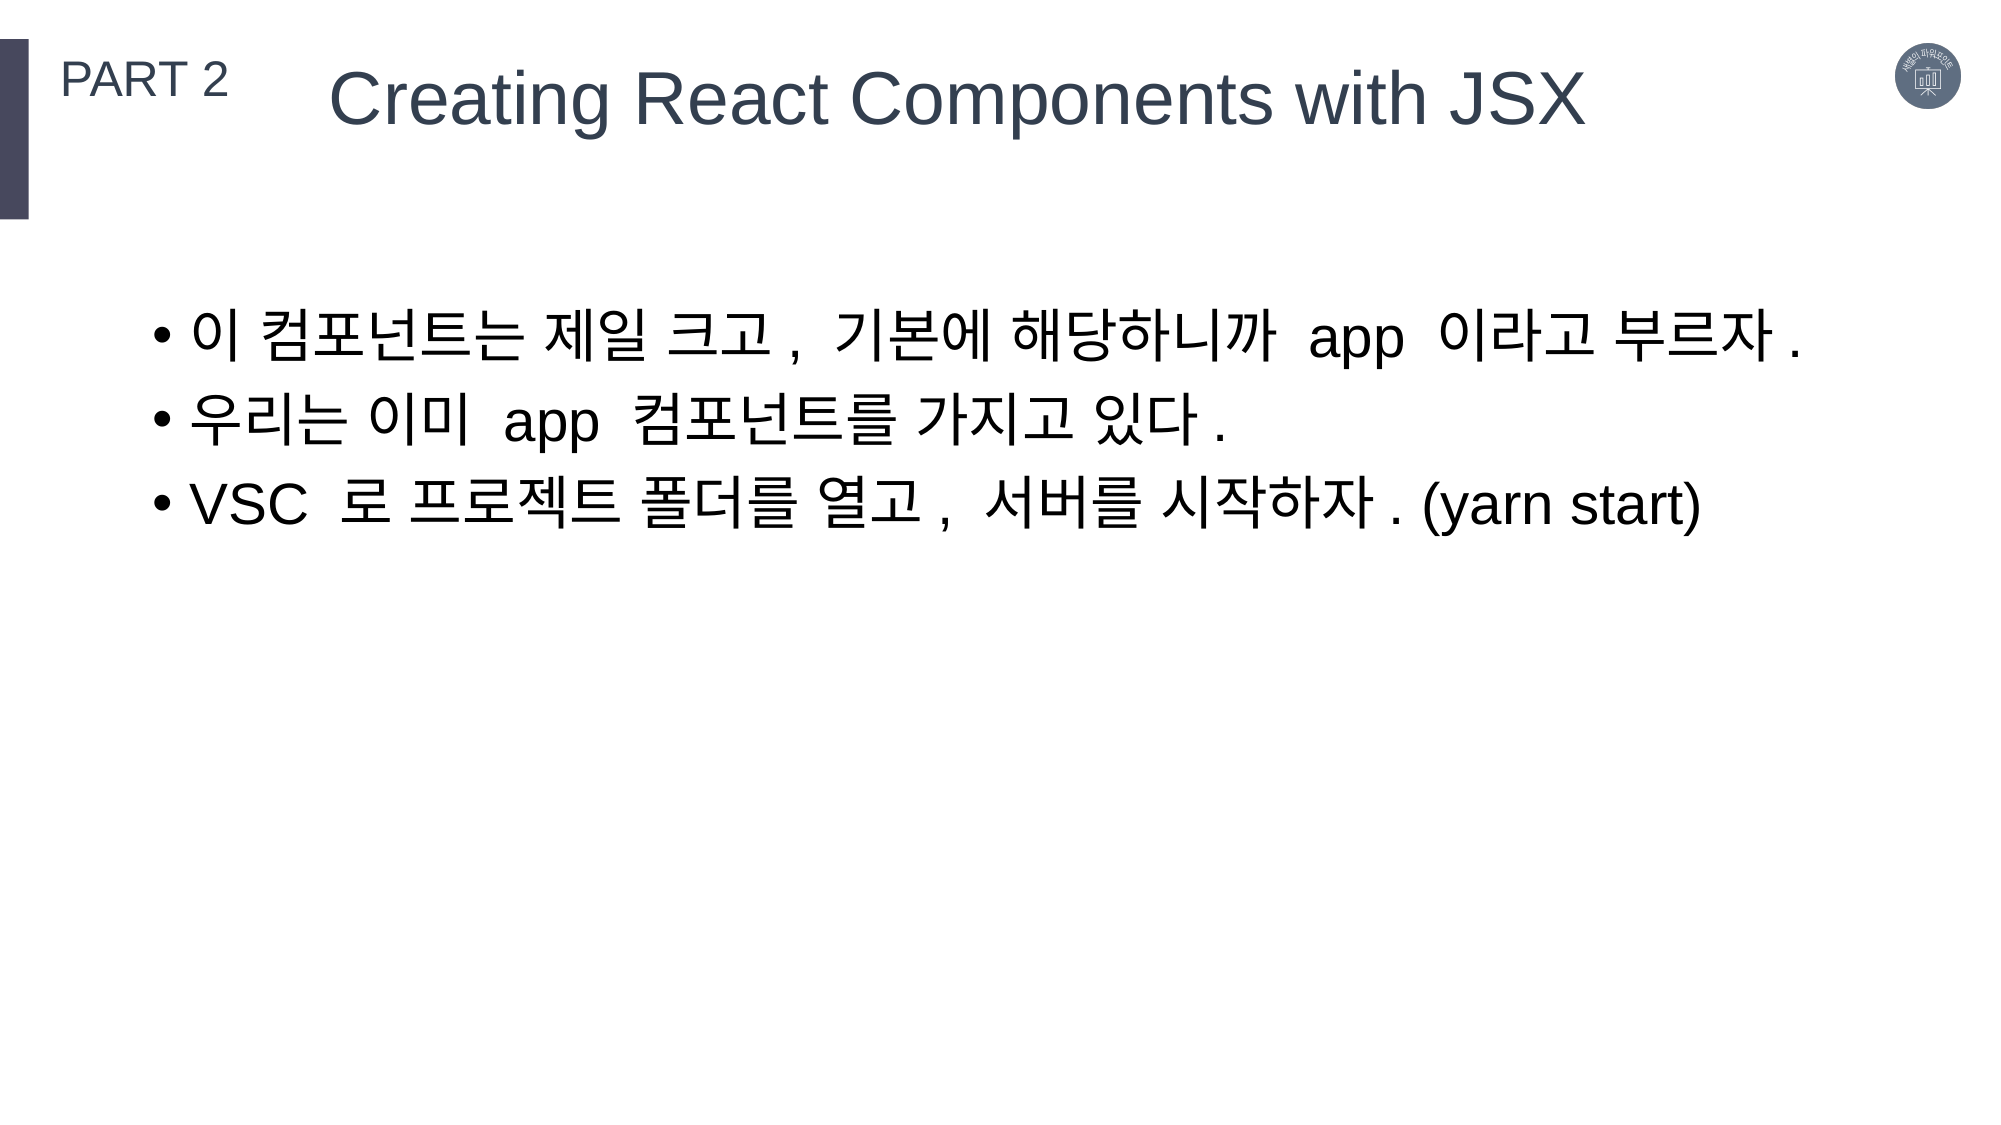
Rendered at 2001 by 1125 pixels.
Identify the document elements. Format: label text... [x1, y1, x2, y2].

text_box 이 컴포넌트는 제일 크고, 기본에 해당하니까 app 이라고 부르자. 우리는 이미 app 컴포넌트를 가지고 있다. VSC 로 프로젝트 폴더를 열고, 서버를 시작하자. (yarn start) [137, 299, 1863, 1014]
text_box [0, 38, 30, 220]
picture [1895, 43, 1961, 109]
text_box PART 2 [45, 39, 245, 114]
text_box Creating React Components with JSX [314, 41, 1604, 147]
